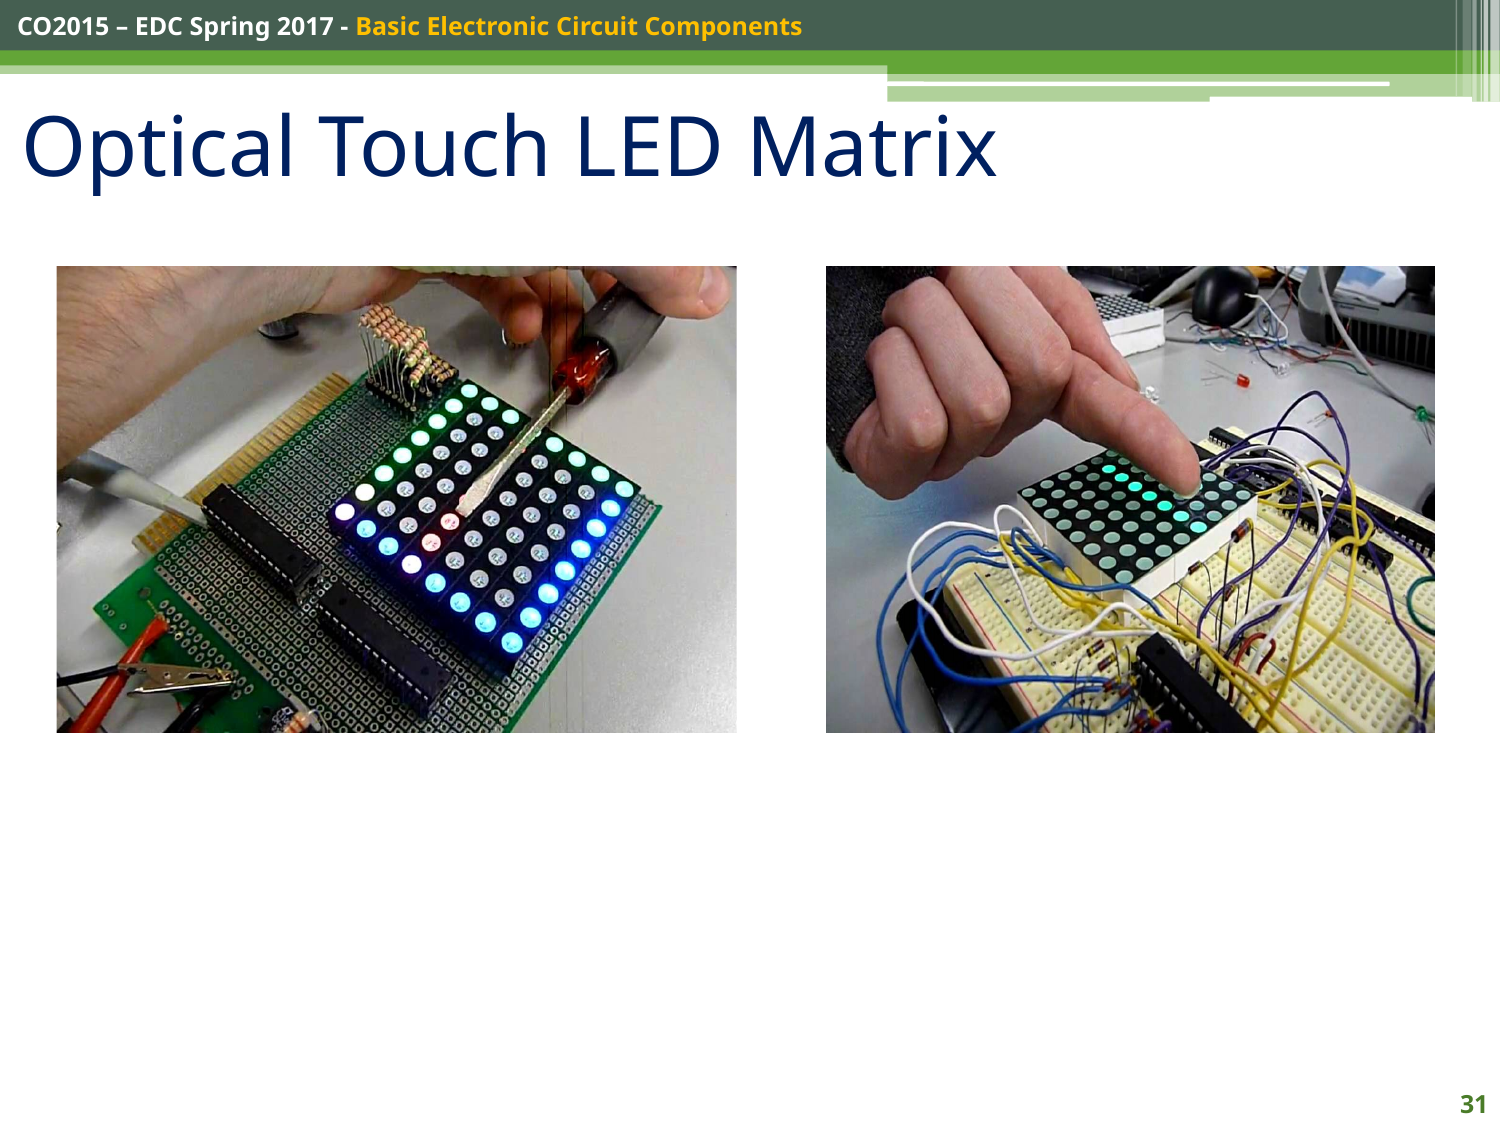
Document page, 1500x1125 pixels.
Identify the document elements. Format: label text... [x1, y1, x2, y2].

title Optical Touch LED Matrix [6, 77, 1485, 209]
picture [826, 266, 1435, 734]
picture [56, 266, 737, 734]
